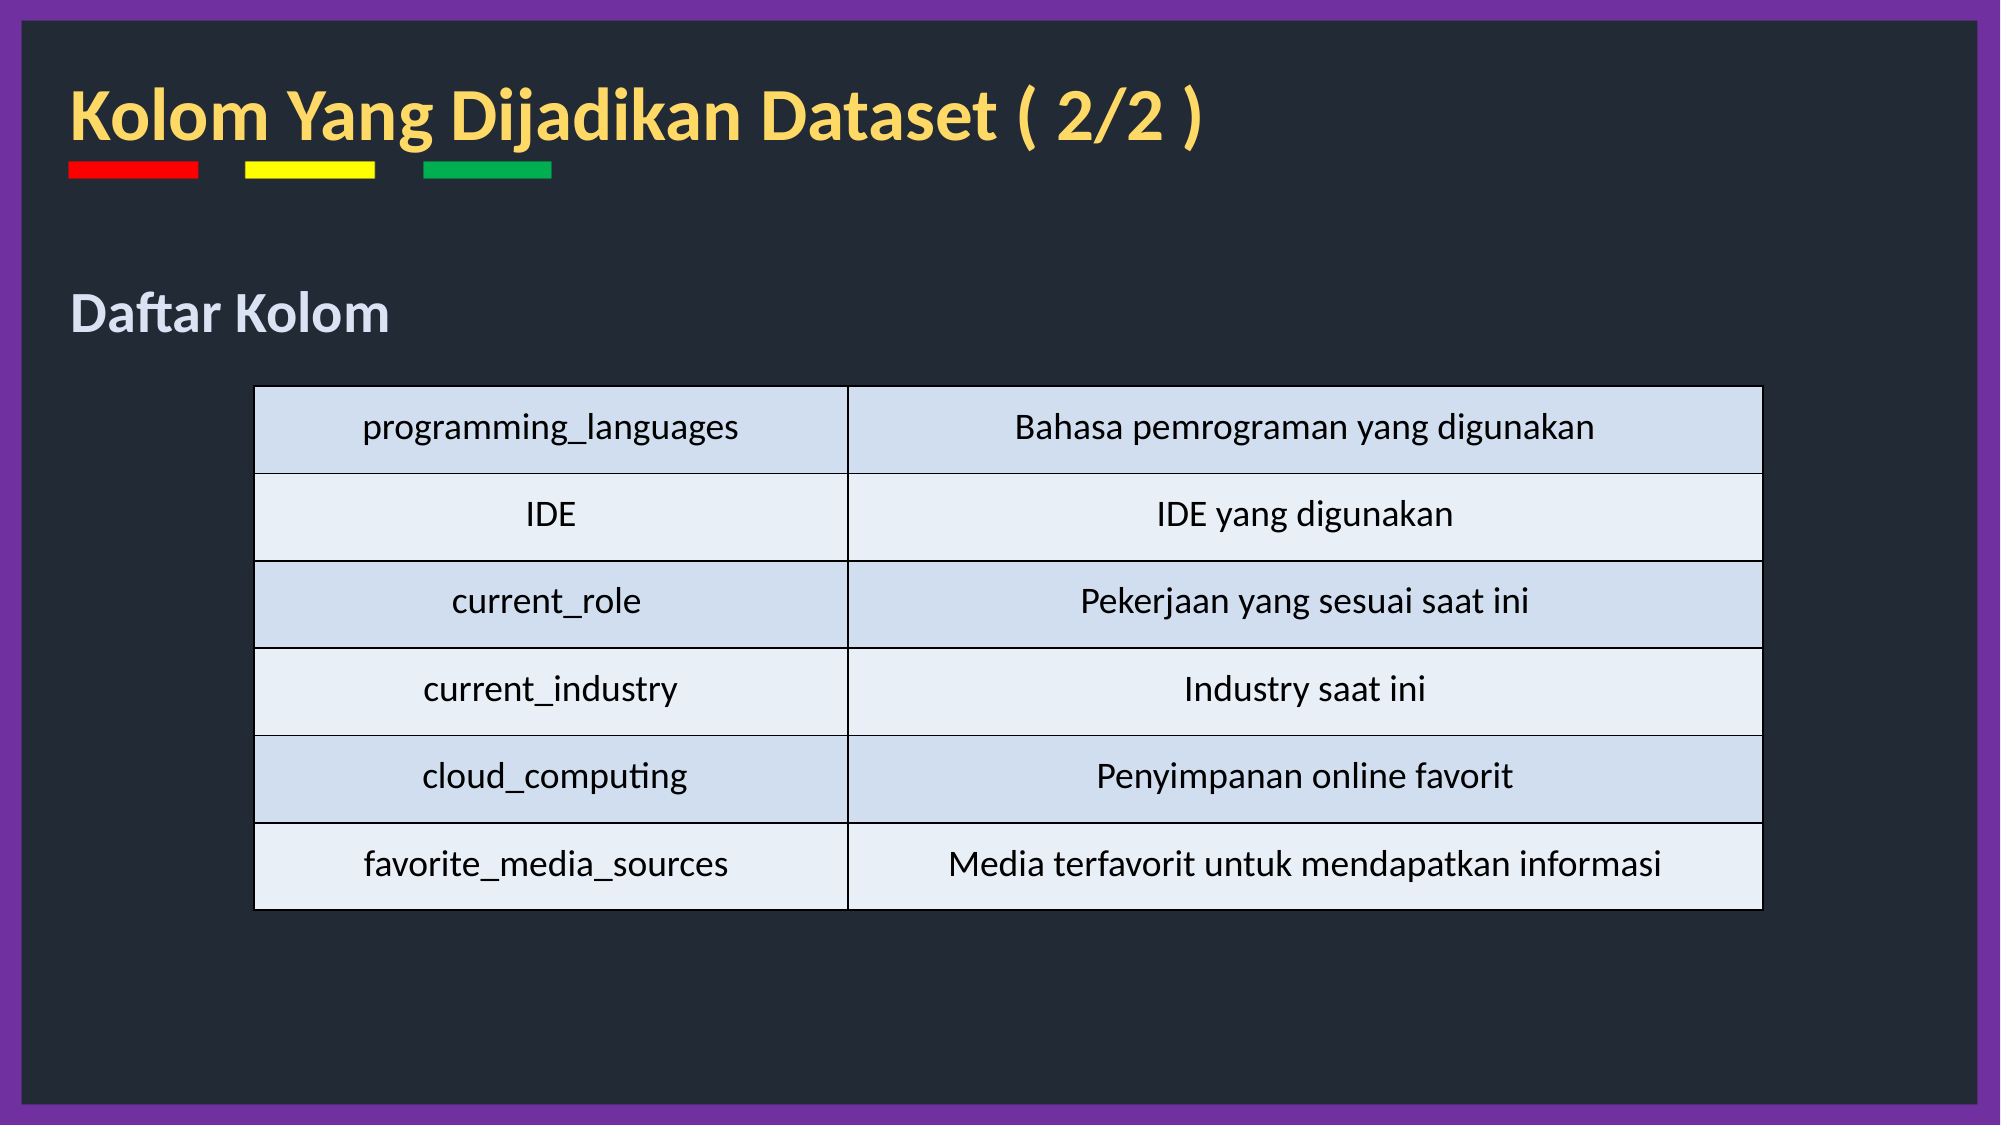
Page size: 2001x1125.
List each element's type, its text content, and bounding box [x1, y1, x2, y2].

table_cell cloud_computing [255, 736, 847, 822]
table_cell IDE [255, 474, 847, 560]
table_cell Industry saat ini [849, 649, 1762, 735]
table_cell current_role [255, 562, 847, 647]
table_header programming_languages [255, 387, 847, 473]
table_cell favorite_media_sources [255, 824, 847, 909]
table_cell IDE yang digunakan [849, 474, 1762, 560]
picture [0, 0, 2001, 1125]
table_header Bahasa pemrograman yang digunakan [849, 387, 1762, 473]
table_cell Penyimpanan online favorit [849, 736, 1762, 822]
table_cell Pekerjaan yang sesuai saat ini [849, 562, 1762, 647]
table_cell Media terfavorit untuk mendapatkan informasi [849, 824, 1762, 909]
text_box Daftar Kolom [55, 266, 1939, 352]
table_cell current_industry [255, 649, 847, 735]
text_box Kolom Yang Dijadikan Dataset ( 2/2 ) [55, 58, 1962, 163]
